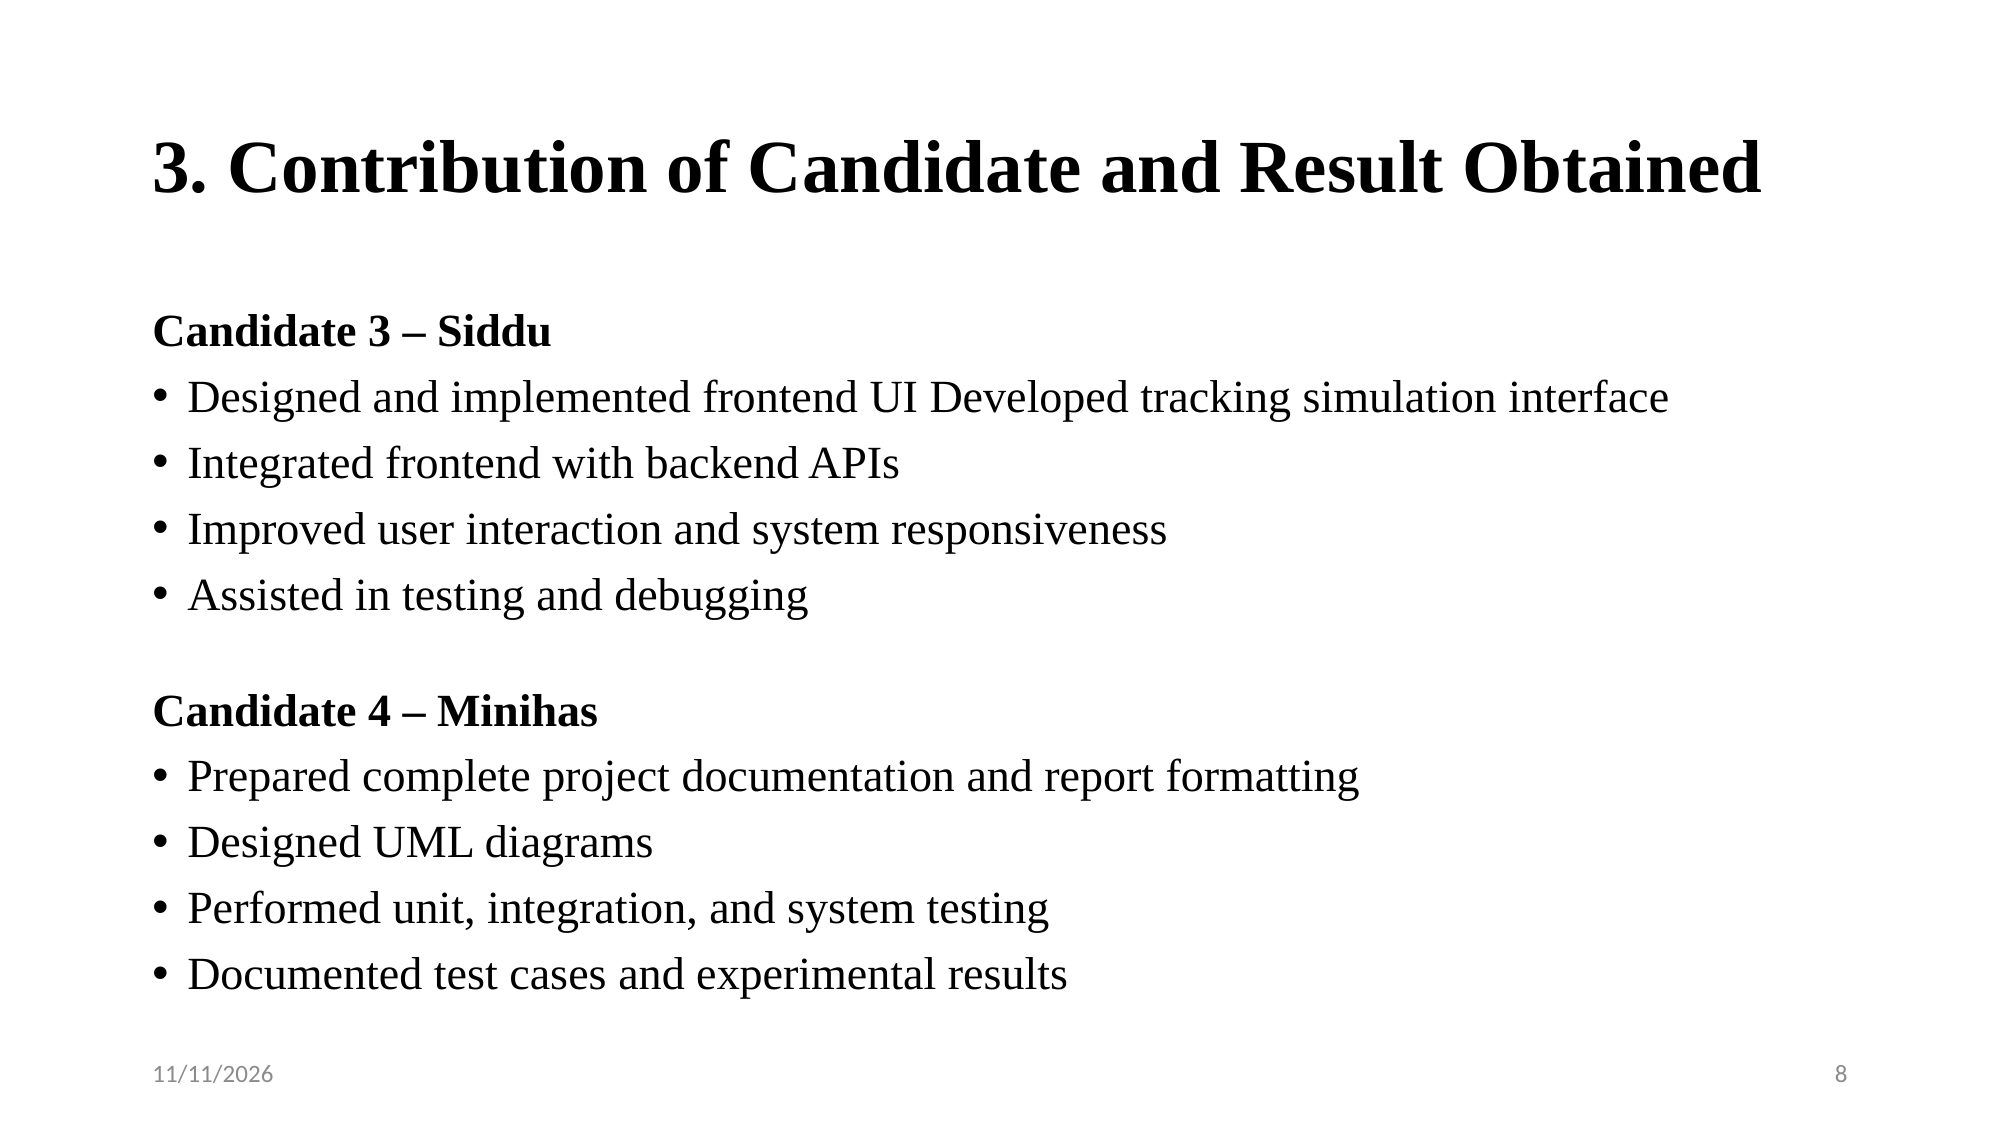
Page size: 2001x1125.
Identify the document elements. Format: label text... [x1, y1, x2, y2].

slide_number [137, 1042, 588, 1103]
list Candidate 3 – Siddu Designed and implemented frontend UI Developed tracking simulation interface Integrated frontend with backend APIs Improved user interaction and system responsiveness Assisted in testing and debugging Candidate 4 – Minihas Prepared complete project documentation and report formatting Designed UML diagrams Performed unit, integration, and system testing Documented test cases and experimental results [137, 299, 1863, 1014]
title 3. Contribution of Candidate and Result Obtained [137, 59, 1863, 278]
slide_number 8 [1412, 1042, 1863, 1103]
